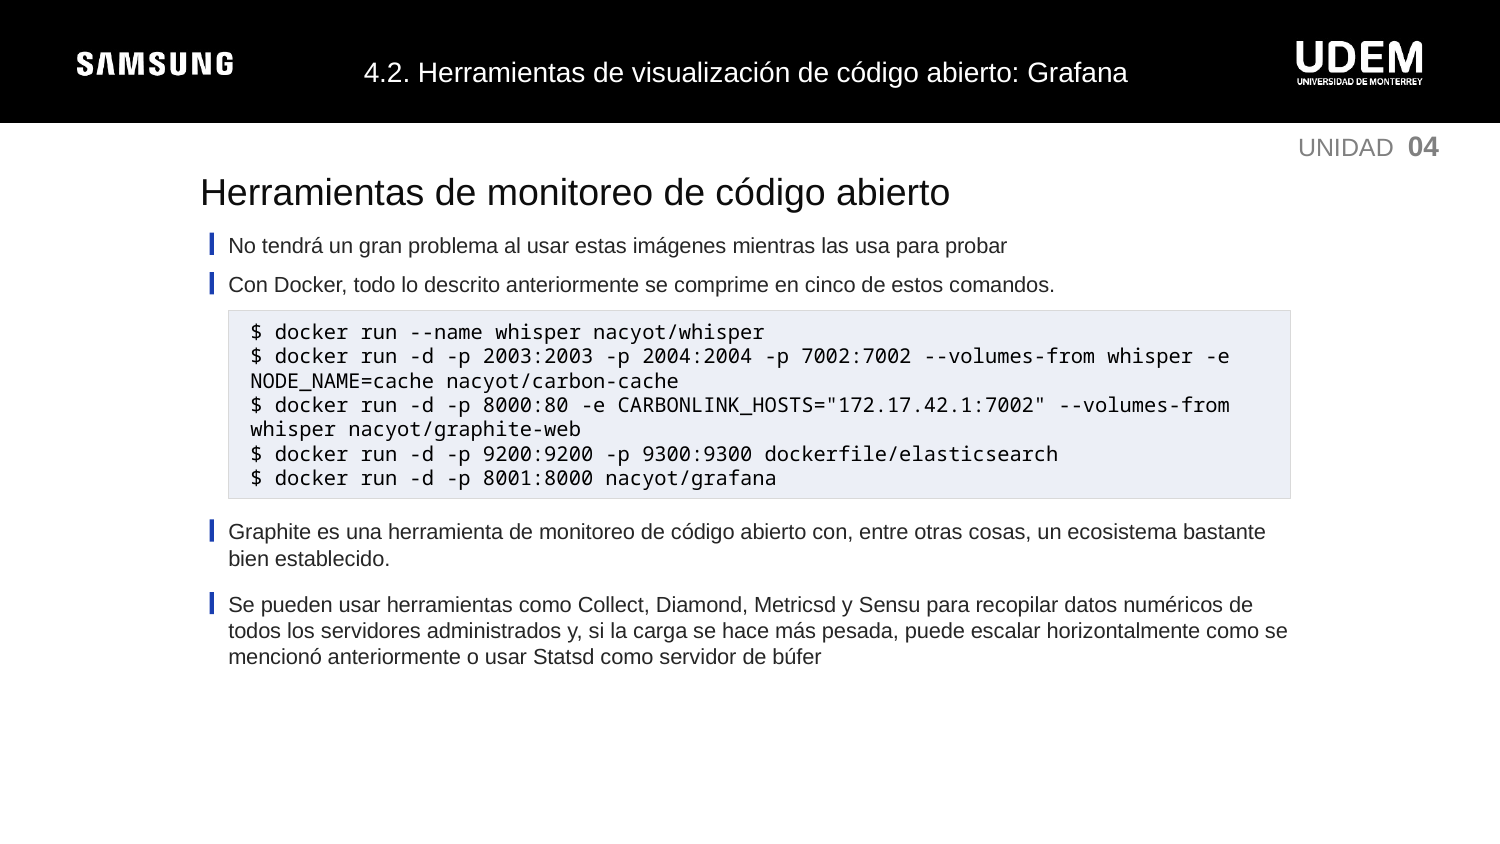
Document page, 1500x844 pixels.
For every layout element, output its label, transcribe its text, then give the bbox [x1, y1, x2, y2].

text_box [209, 231, 1291, 258]
text_box UNIDAD 04 [1289, 127, 1439, 162]
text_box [209, 270, 1291, 298]
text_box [209, 517, 1291, 571]
picture [0, 0, 1500, 844]
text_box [209, 590, 1291, 671]
text_box $ docker run --name whisper nacyot/whisper $ docker run -d -p 2003:2003 -p 2004:2004 -p 7002:7002 --volumes-from whisper -e NODE_NAME=cache nacyot/carbon-cache $ docker run -d -p 8000:80 -e CARBONLINK_HOSTS="172.17.42.1:7002" --volumes-from whisper nacyot/graphite-web $ docker run -d -p 9200:9200 -p 9300:9300 dockerfile/elasticsearch $ docker run -d -p 8001:8000 nacyot/grafana [228, 310, 1291, 499]
text_box 4.2. Herramientas de visualización de código abierto: Grafana [279, 54, 1221, 88]
text_box Herramientas de monitoreo de código abierto [199, 167, 1309, 214]
